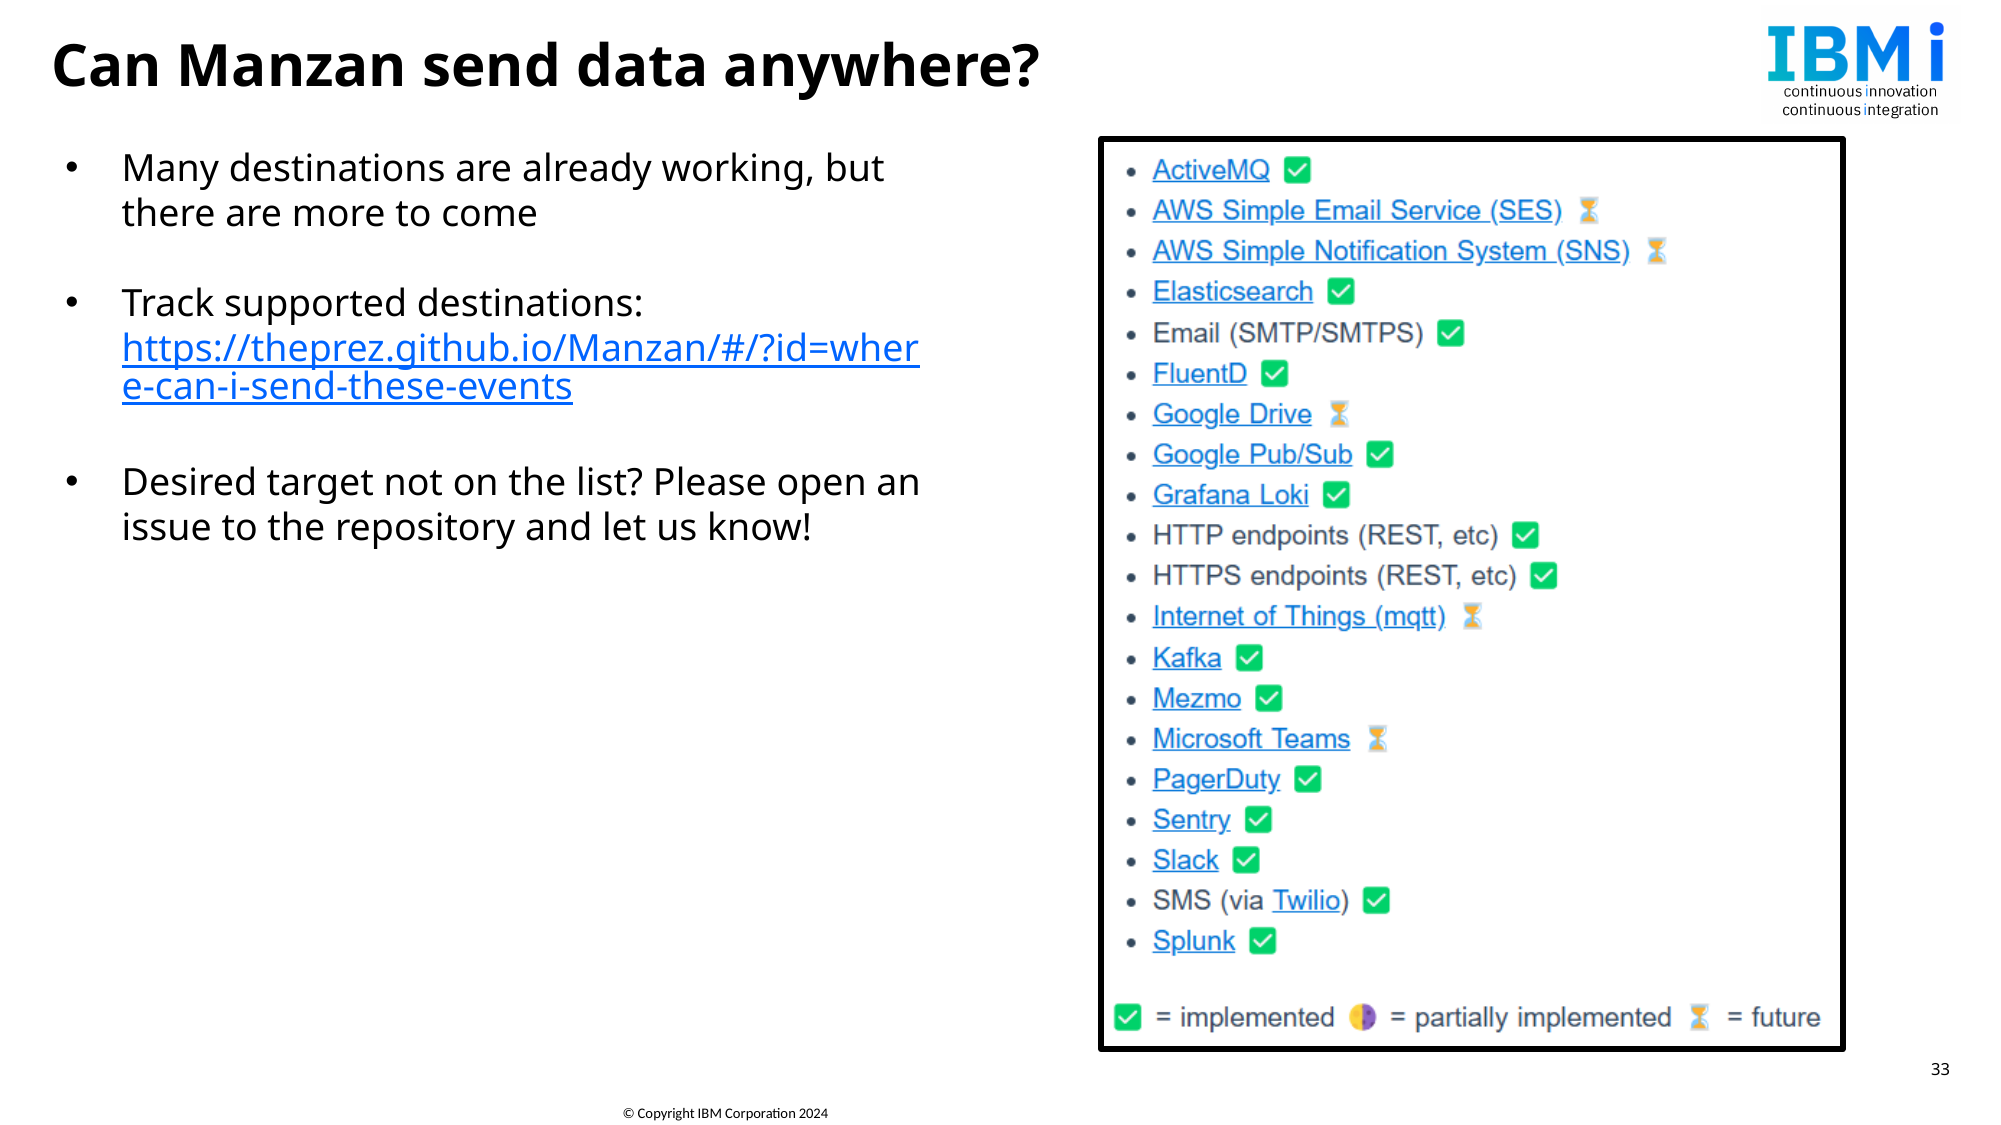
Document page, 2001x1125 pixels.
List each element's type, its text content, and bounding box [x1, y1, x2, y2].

picture [1104, 141, 1840, 1047]
text_box Can Manzan send data anywhere? [50, 36, 1721, 101]
slide_number 33 [1500, 1055, 1950, 1086]
list Many destinations are already working, but there are more to come Track supported destinations: https://theprez.github.io/Manzan/#/?id=where-can-i-send-these-events Desired target not on the list? Please open an issue to the repository and let us know! [50, 136, 949, 996]
picture [1761, 5, 1961, 124]
